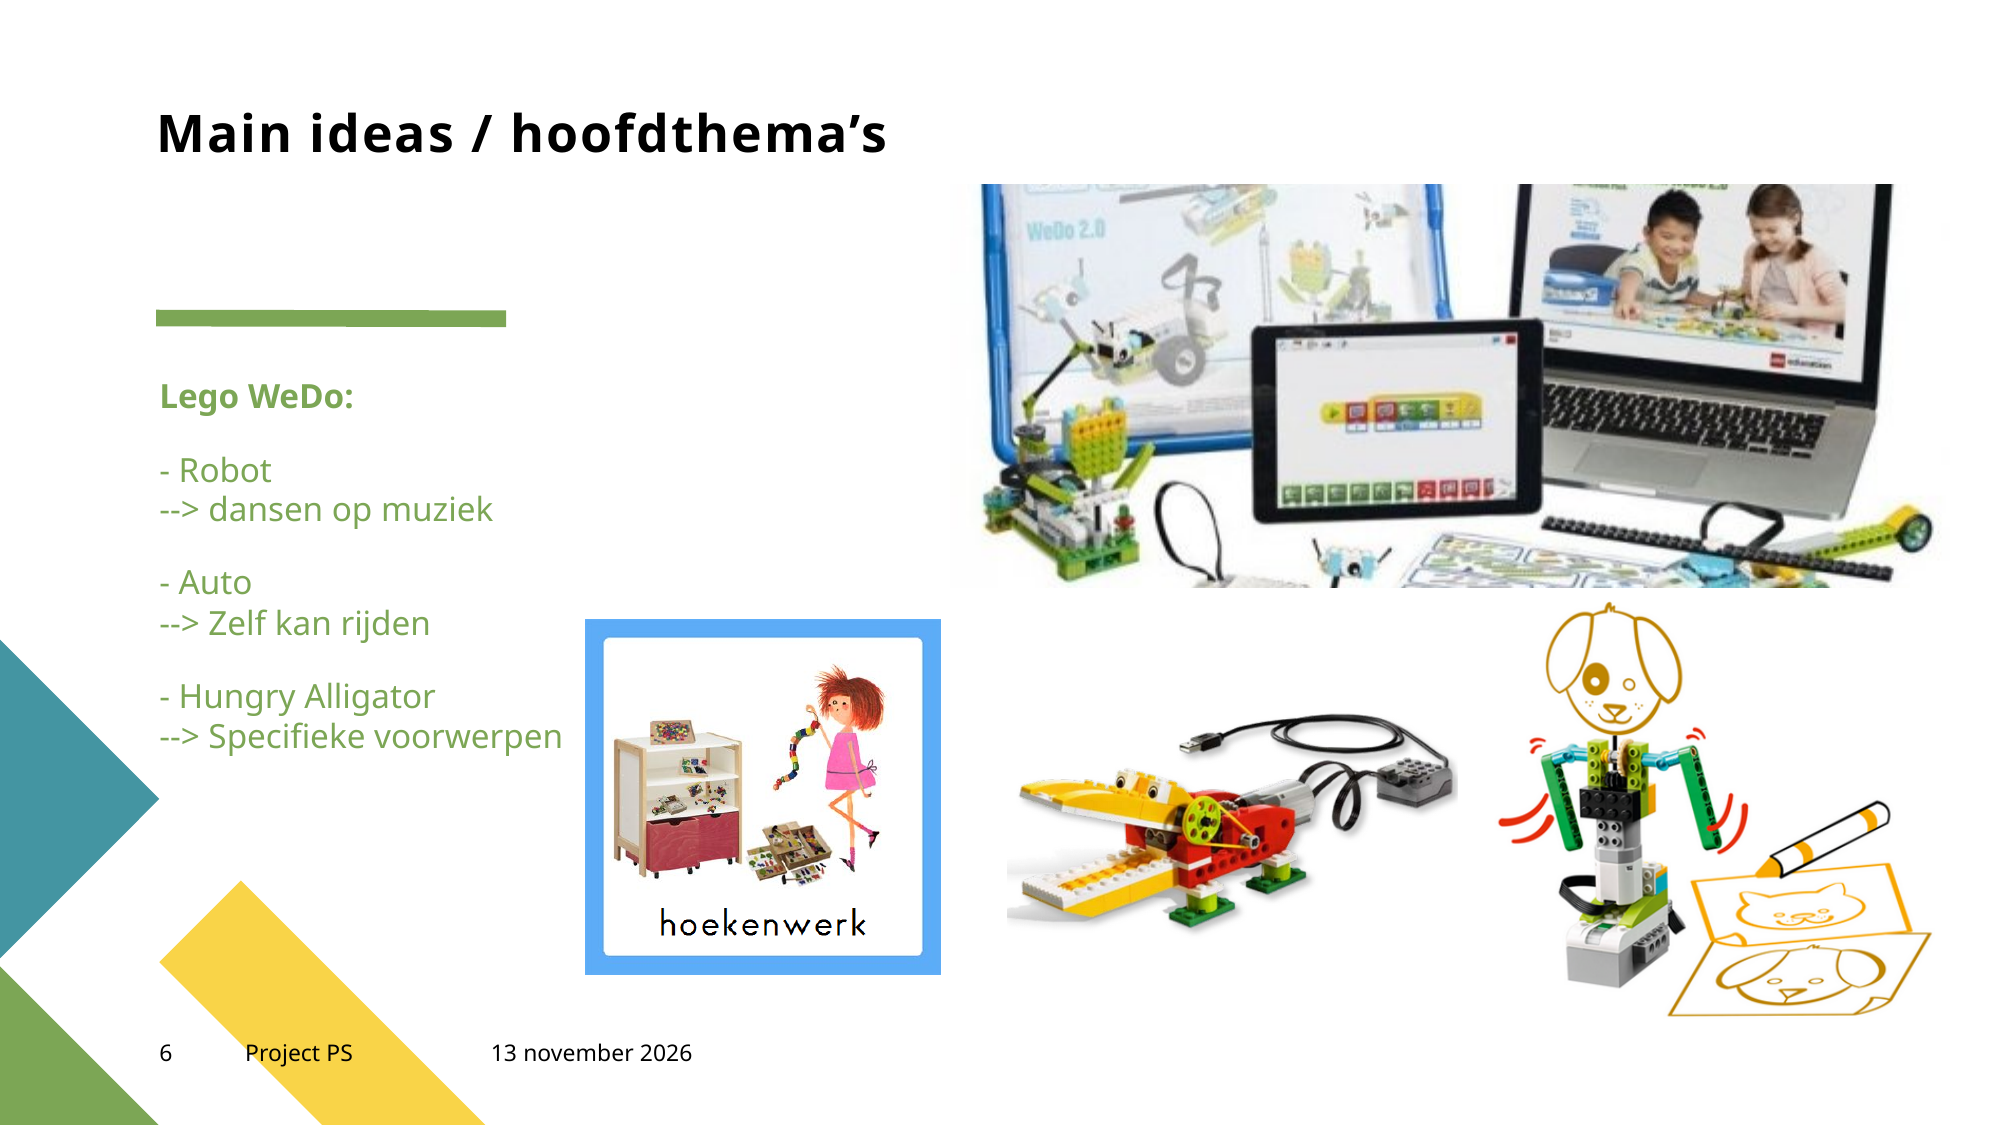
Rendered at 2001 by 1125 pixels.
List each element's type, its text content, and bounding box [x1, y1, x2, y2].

title Main ideas / hoofdthema’s [156, 63, 968, 165]
picture [1007, 704, 1458, 939]
slide_number 13 maart 2023 [491, 1038, 707, 1080]
slide_number 6 [159, 1038, 246, 1080]
picture [1485, 600, 1936, 1019]
footer Project PS [246, 1038, 491, 1080]
text_box Lego WeDo​: - Robot --> dansen op muziek - Auto --> Zelf kan rijden - Hungry Alligator --> Specifieke voorwerpen [159, 375, 896, 835]
picture [949, 184, 1950, 588]
picture [585, 619, 941, 976]
